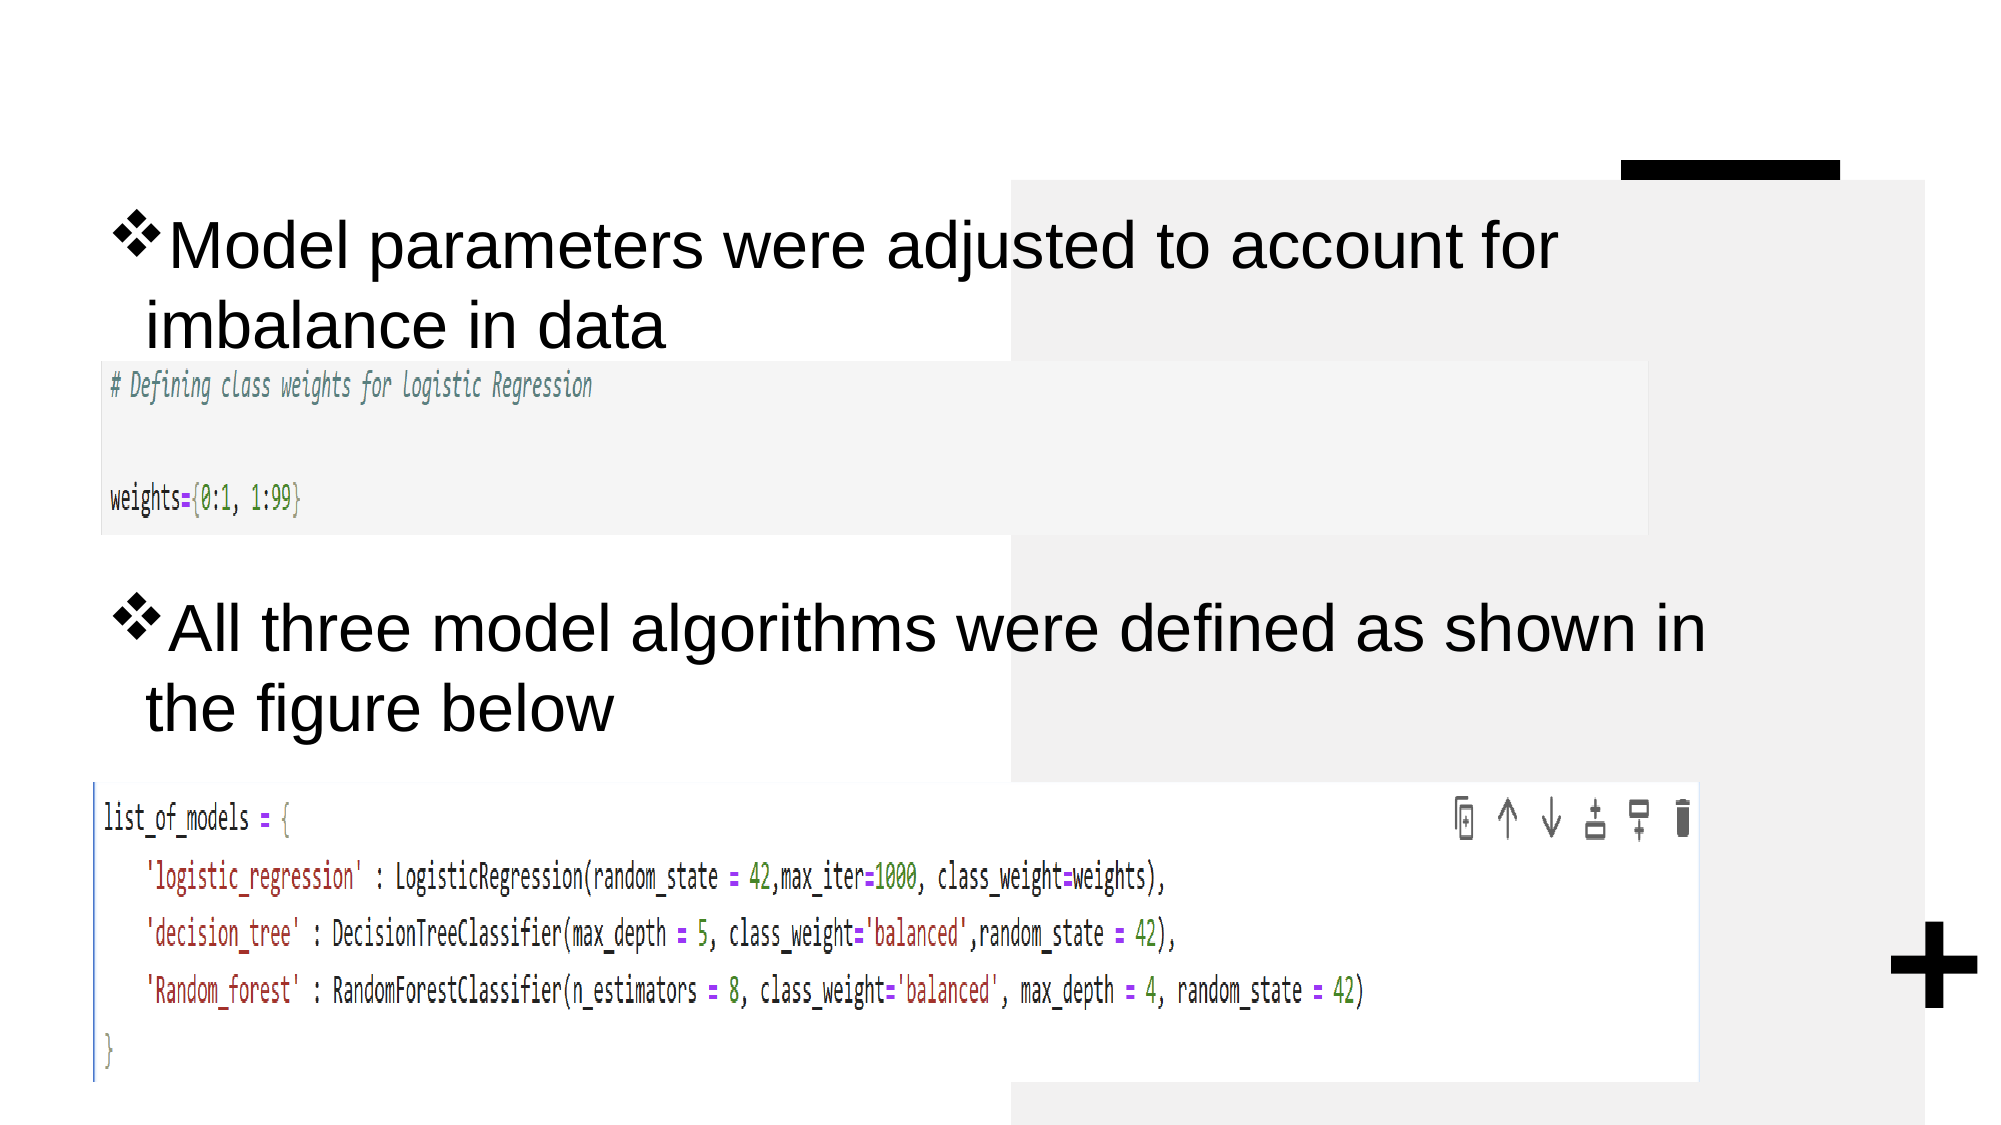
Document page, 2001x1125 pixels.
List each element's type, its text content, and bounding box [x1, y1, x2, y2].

picture [92, 782, 1700, 1082]
picture [101, 361, 1649, 535]
list Model parameters were adjusted to account for imbalance in data All three model algorithms were defined as shown in the figure below [92, 194, 1797, 1091]
